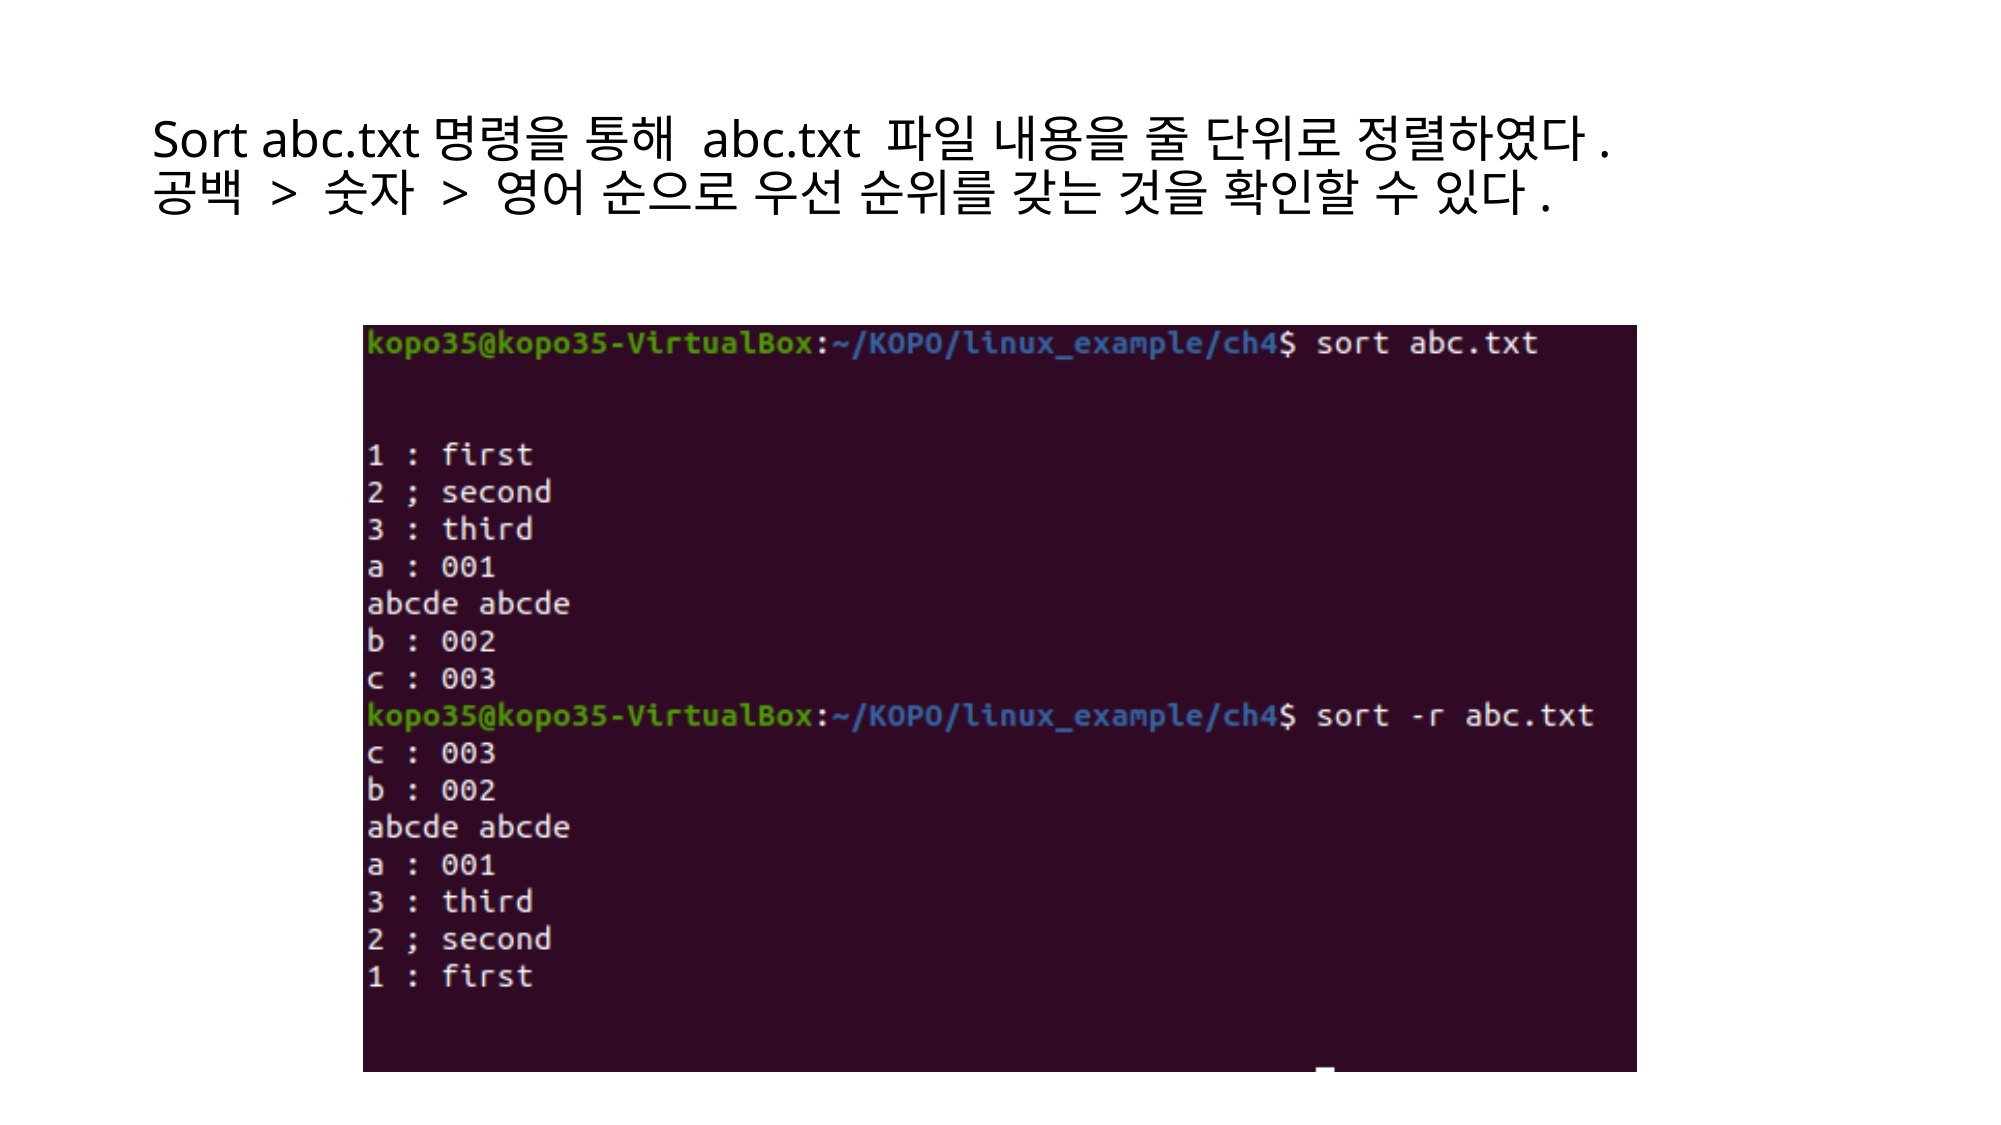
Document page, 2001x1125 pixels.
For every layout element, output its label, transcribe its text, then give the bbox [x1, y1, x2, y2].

picture [363, 325, 1637, 1072]
title Sort abc.txt명령을 통해 abc.txt 파일 내용을 줄 단위로 정렬하였다. 공백 > 숫자 > 영어 순으로 우선 순위를 갖는 것을 확인할 수 있다. [137, 59, 1863, 278]
